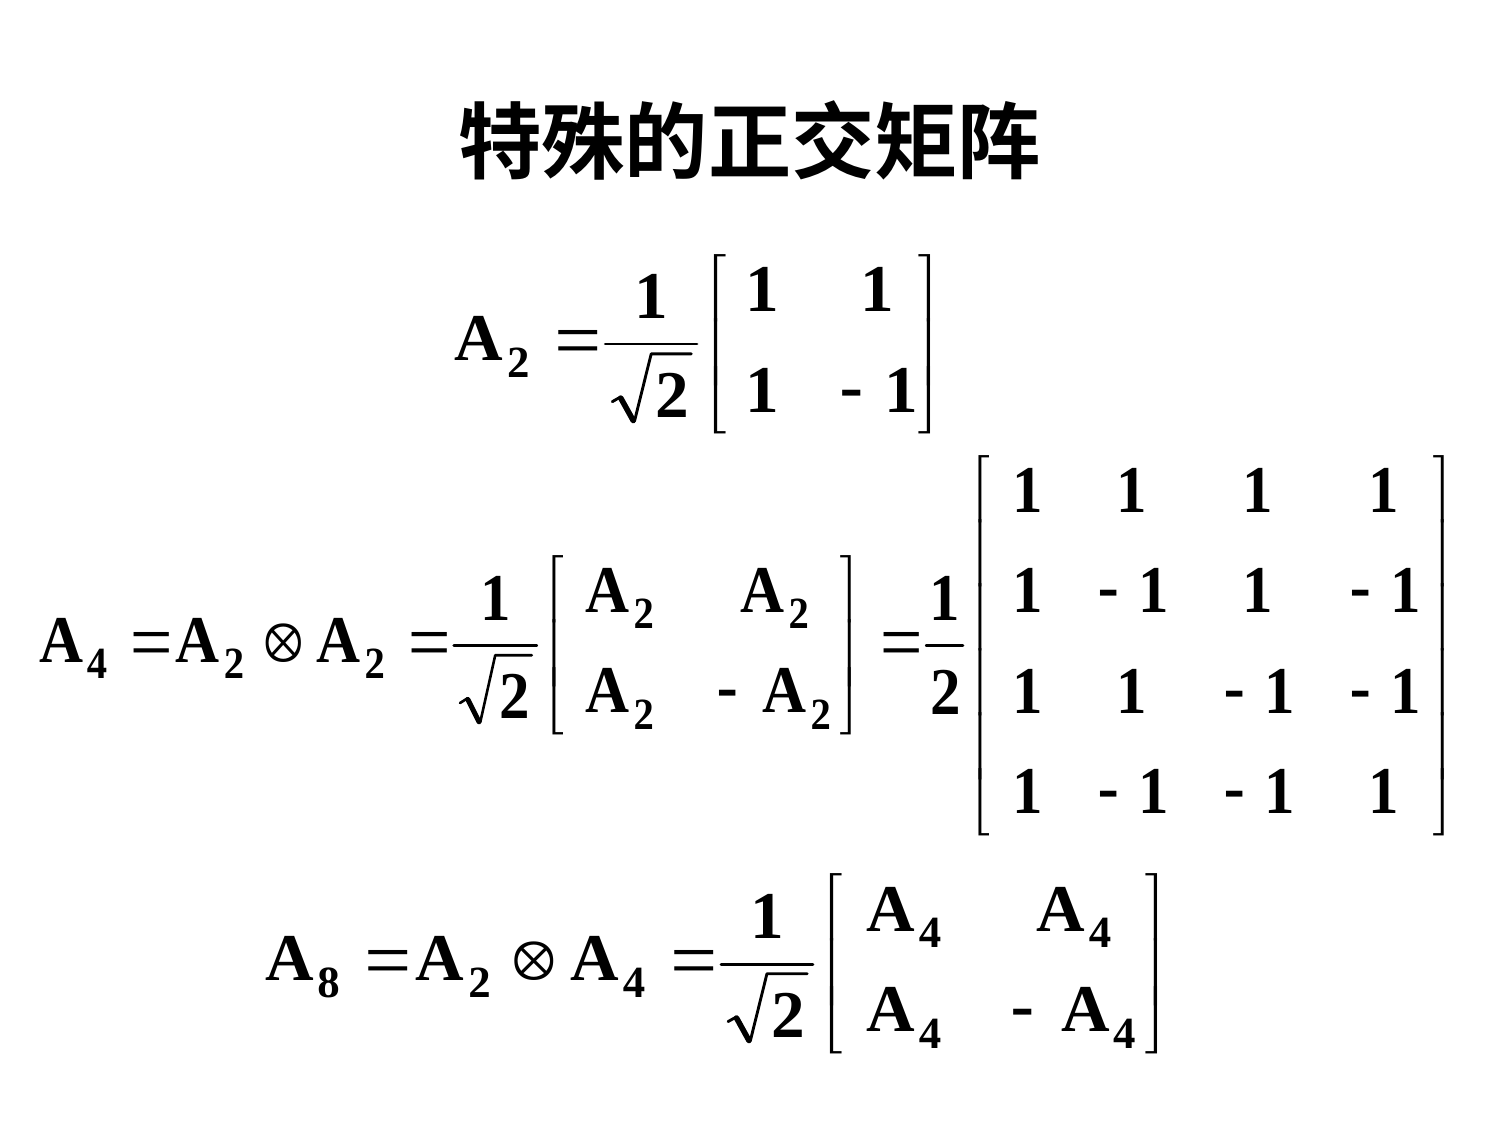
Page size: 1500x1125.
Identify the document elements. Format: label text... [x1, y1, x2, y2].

title 特殊的正交矩阵 [75, 45, 1425, 233]
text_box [253, 857, 1185, 1071]
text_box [29, 444, 1469, 847]
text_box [442, 243, 954, 442]
